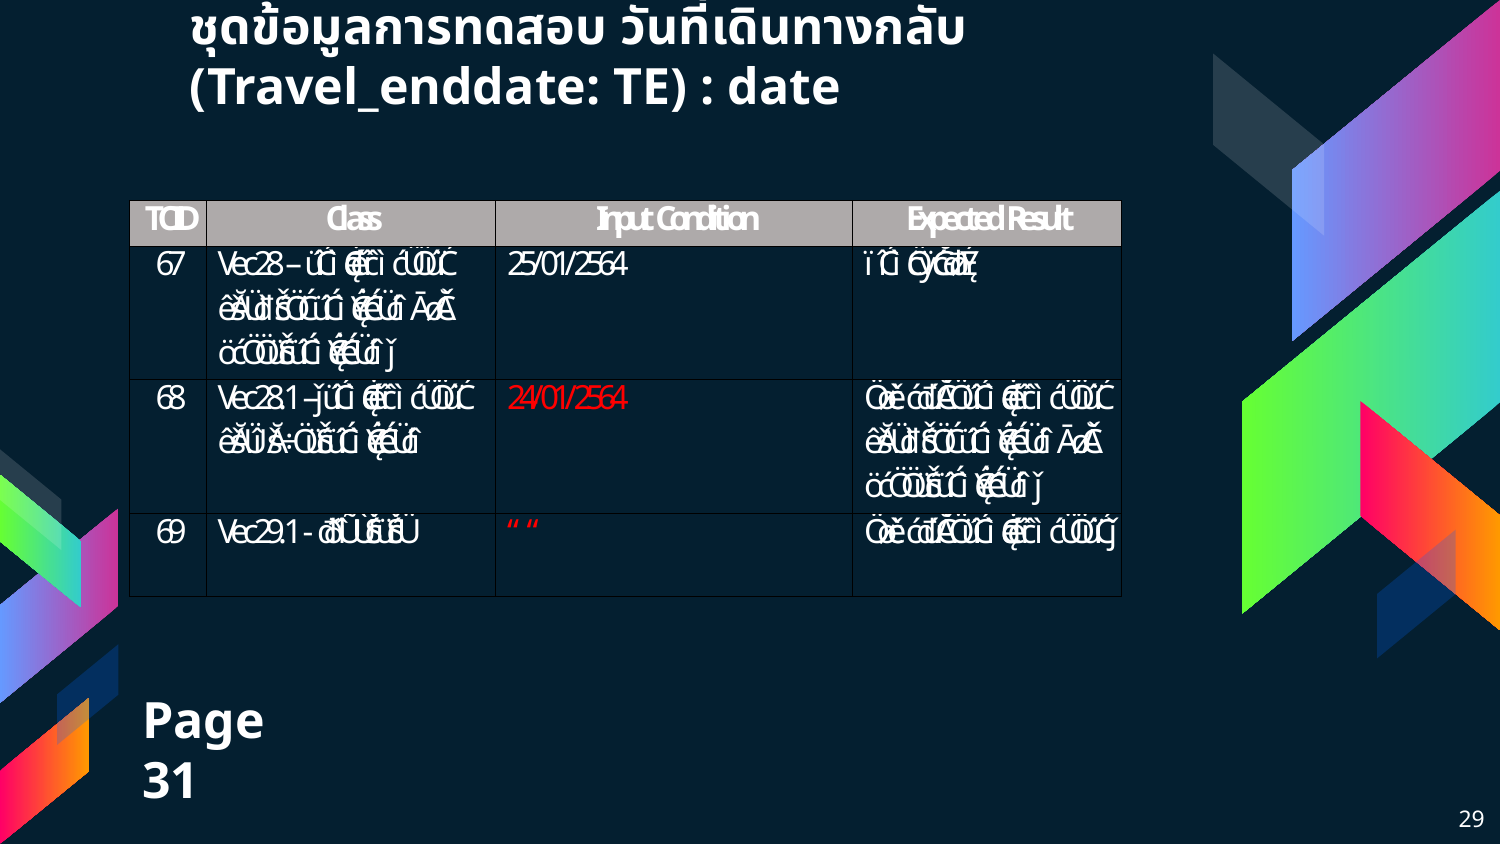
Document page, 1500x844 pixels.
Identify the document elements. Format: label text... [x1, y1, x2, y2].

title ชุดข้อมูลการทดสอบ วันที่เดินทางกลับ (Travel_enddate: TE) : date [175, 24, 1289, 130]
slide_number 29 [1403, 789, 1500, 844]
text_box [128, 200, 1220, 644]
text_box Page 31 [127, 719, 341, 824]
